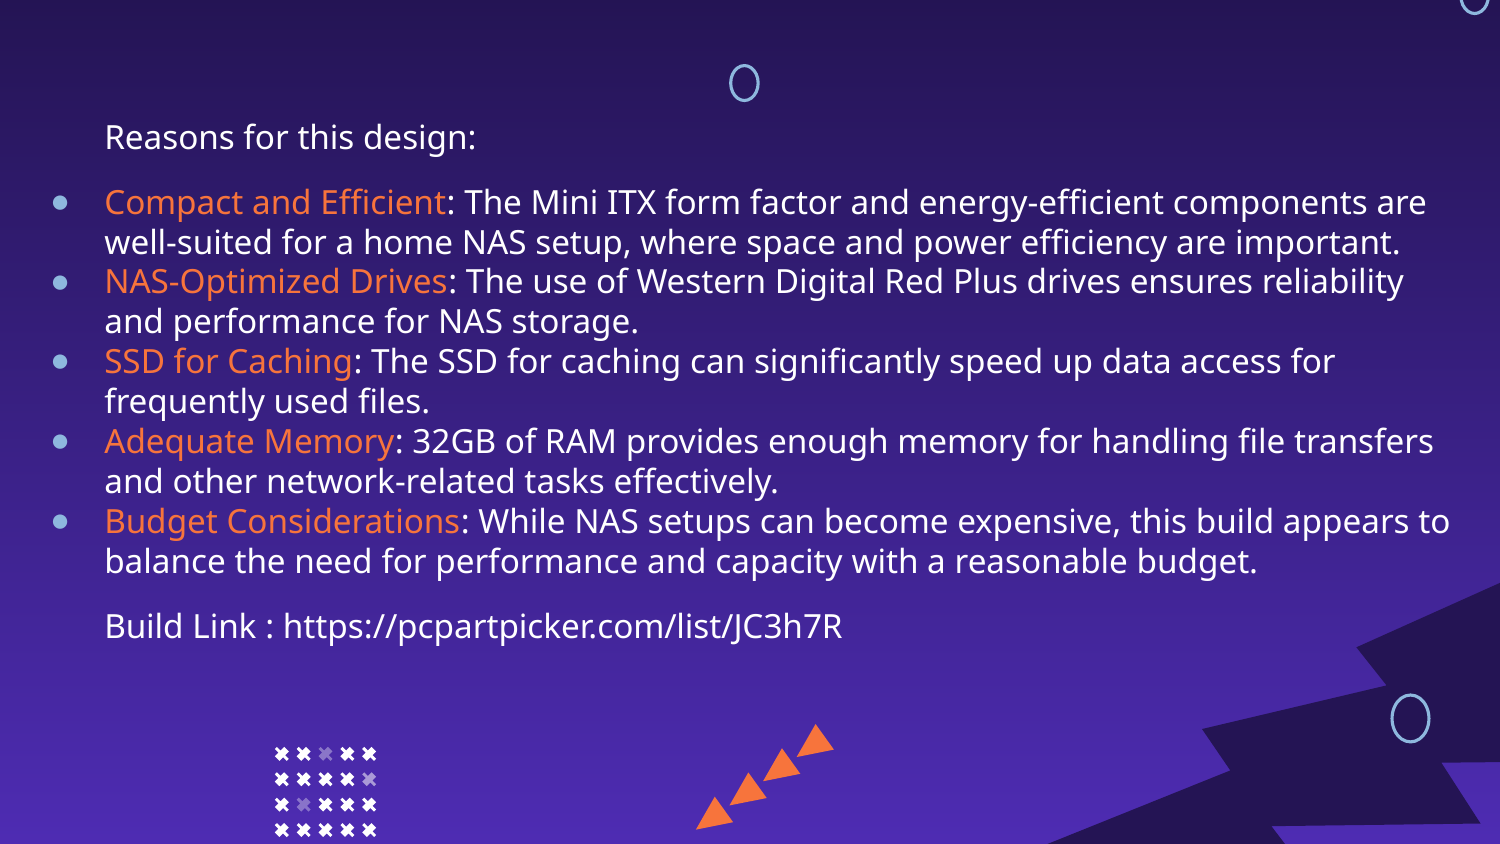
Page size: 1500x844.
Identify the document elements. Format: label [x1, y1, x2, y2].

text_box [0, 0, 1489, 844]
